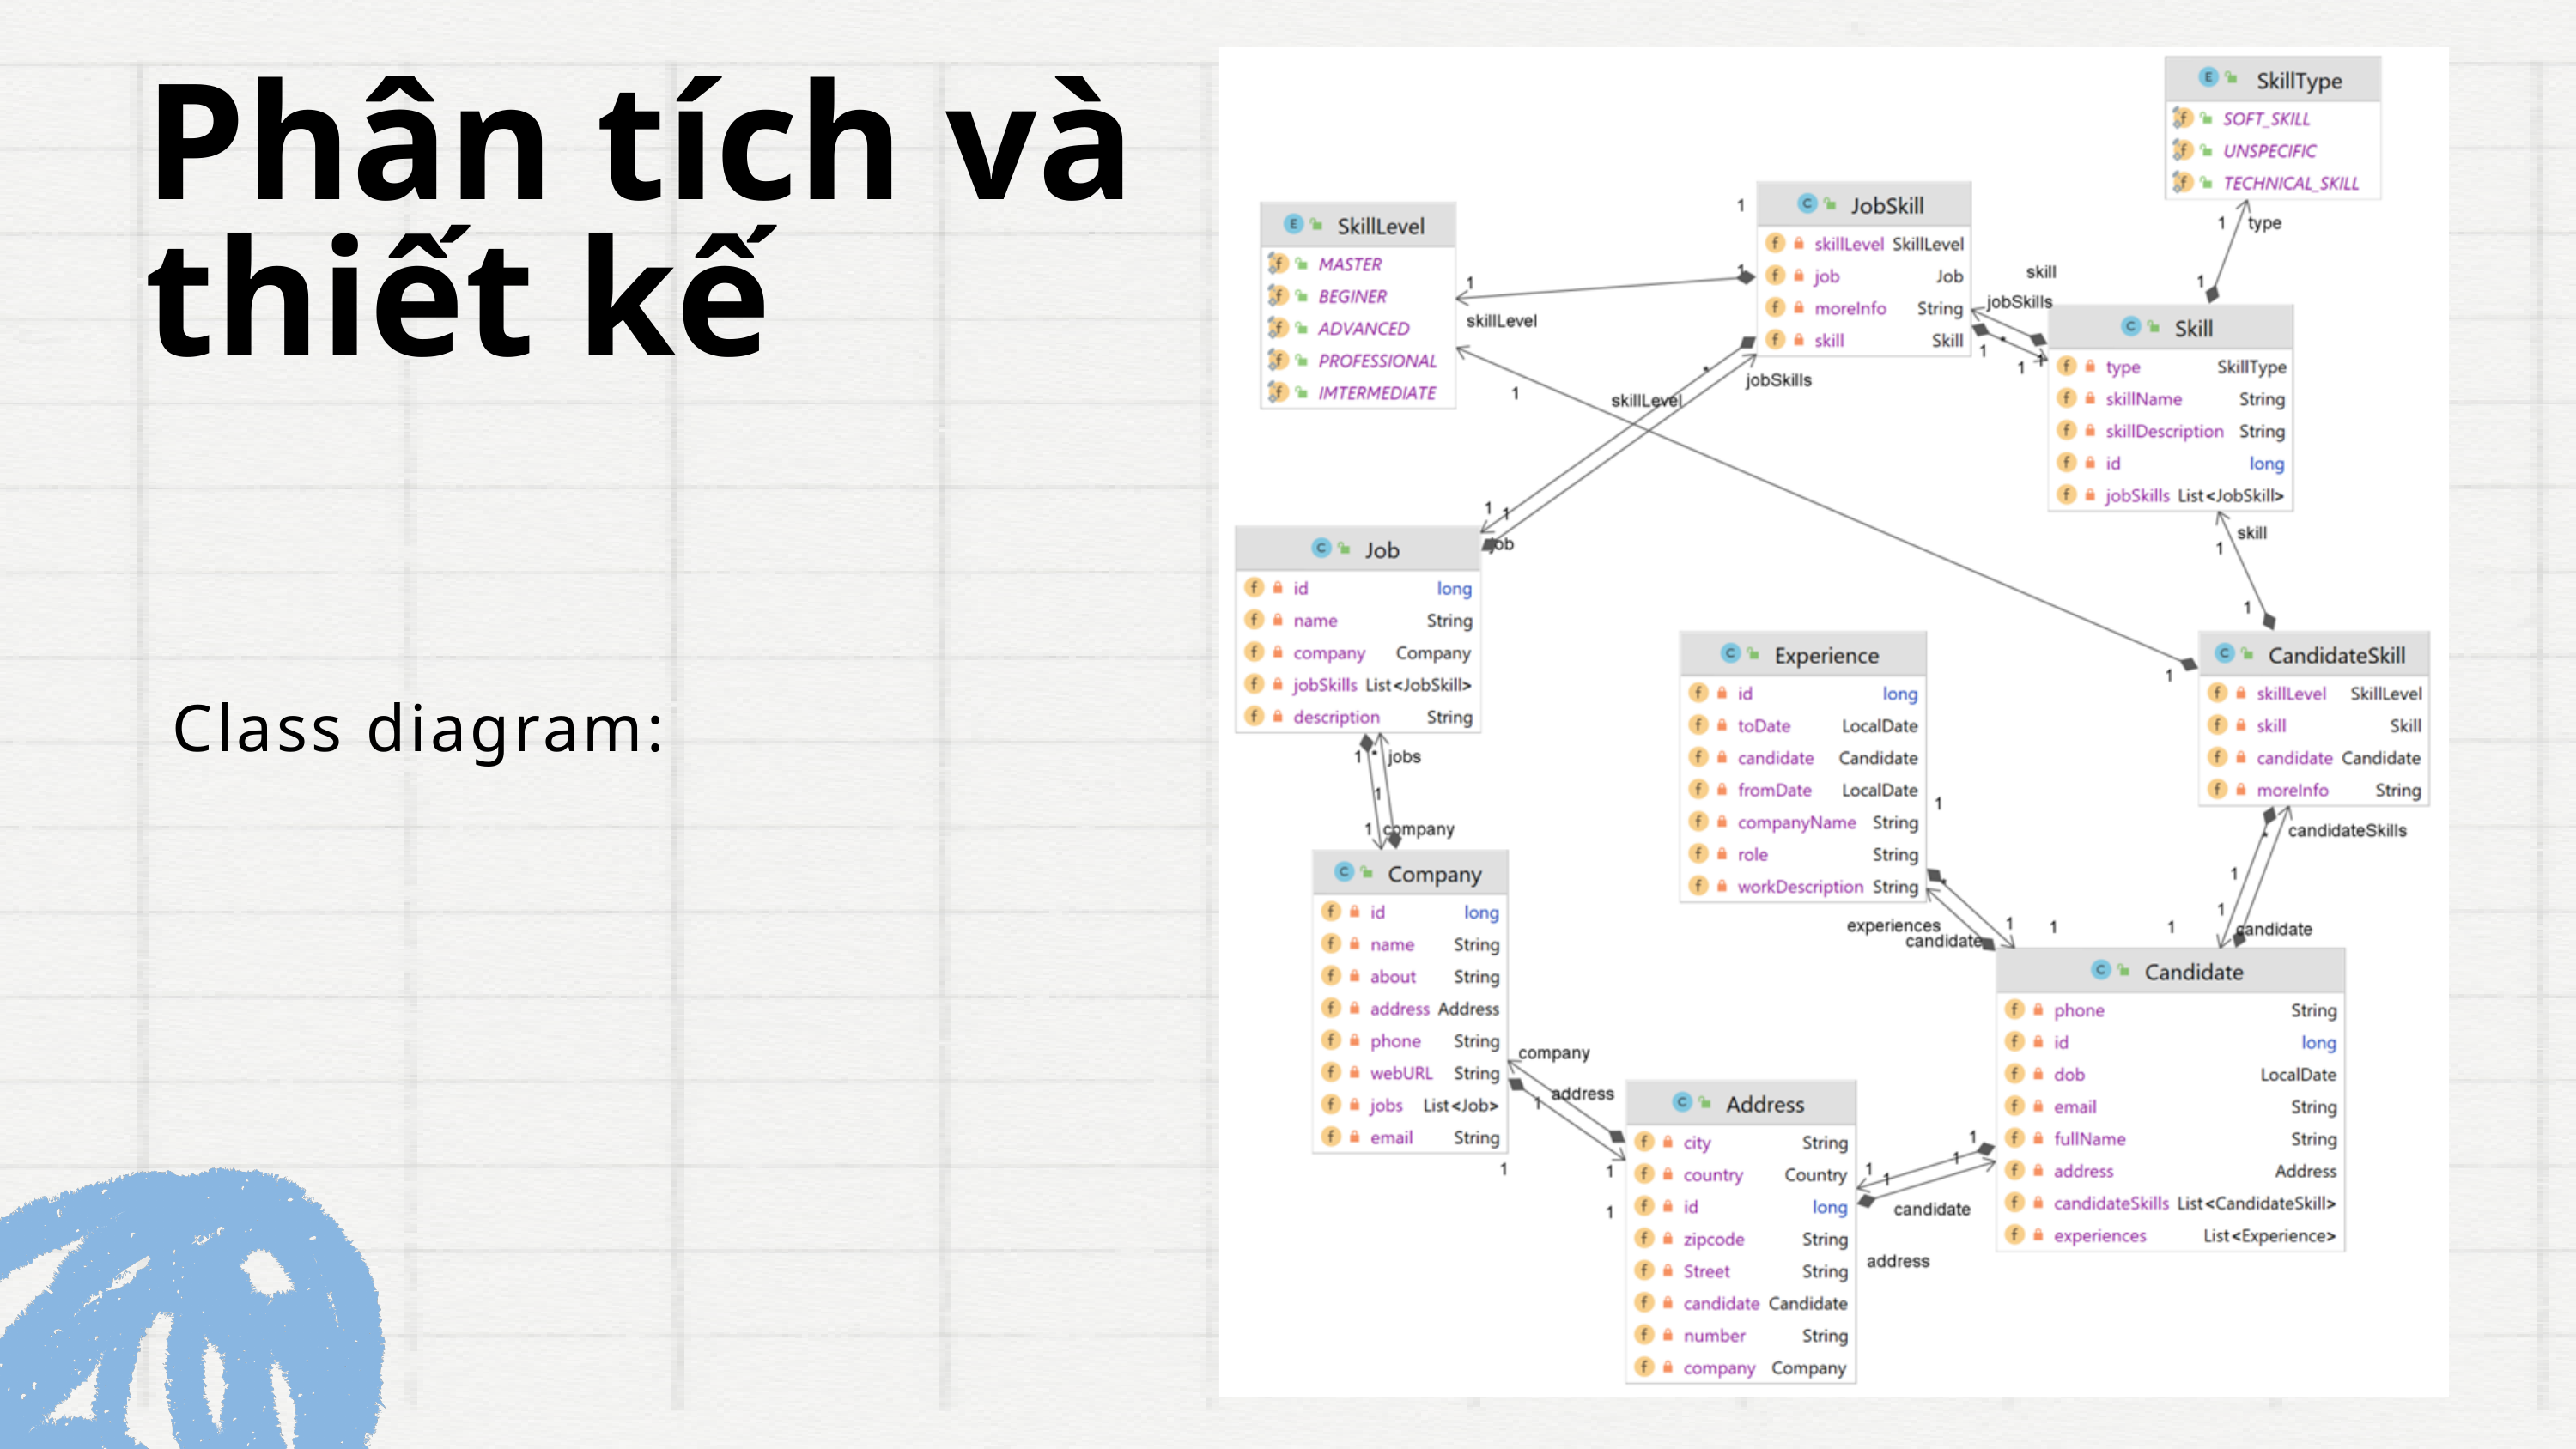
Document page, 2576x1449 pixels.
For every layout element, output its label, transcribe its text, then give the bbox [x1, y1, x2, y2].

text_box Class diagram: [172, 677, 1258, 765]
text_box [1218, 47, 2450, 1397]
text_box [0, 1166, 387, 1449]
text_box [0, 0, 2576, 1449]
text_box Phân tích và thiết kế [144, 76, 1285, 389]
